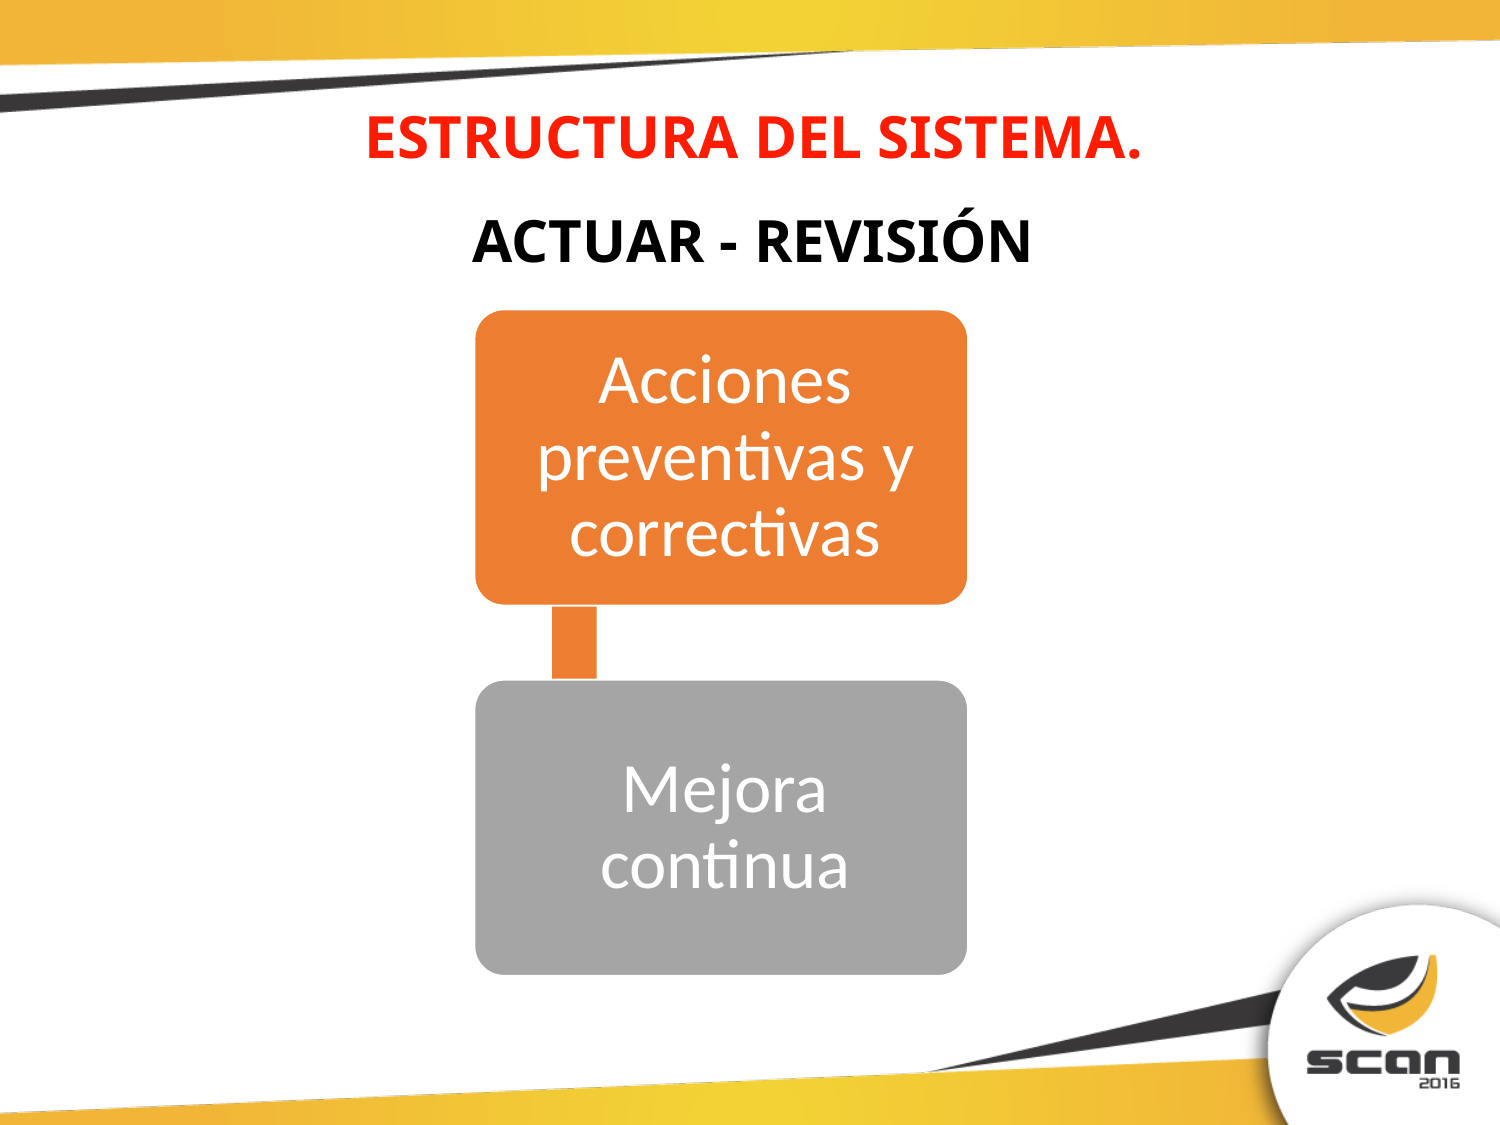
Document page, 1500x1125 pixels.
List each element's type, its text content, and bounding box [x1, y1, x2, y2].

text_box ACTUAR - REVISIÓN [117, 196, 1389, 282]
picture [0, 0, 1500, 1125]
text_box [117, 309, 1325, 976]
text_box ESTRUCTURA DEL SISTEMA. [117, 92, 1389, 178]
